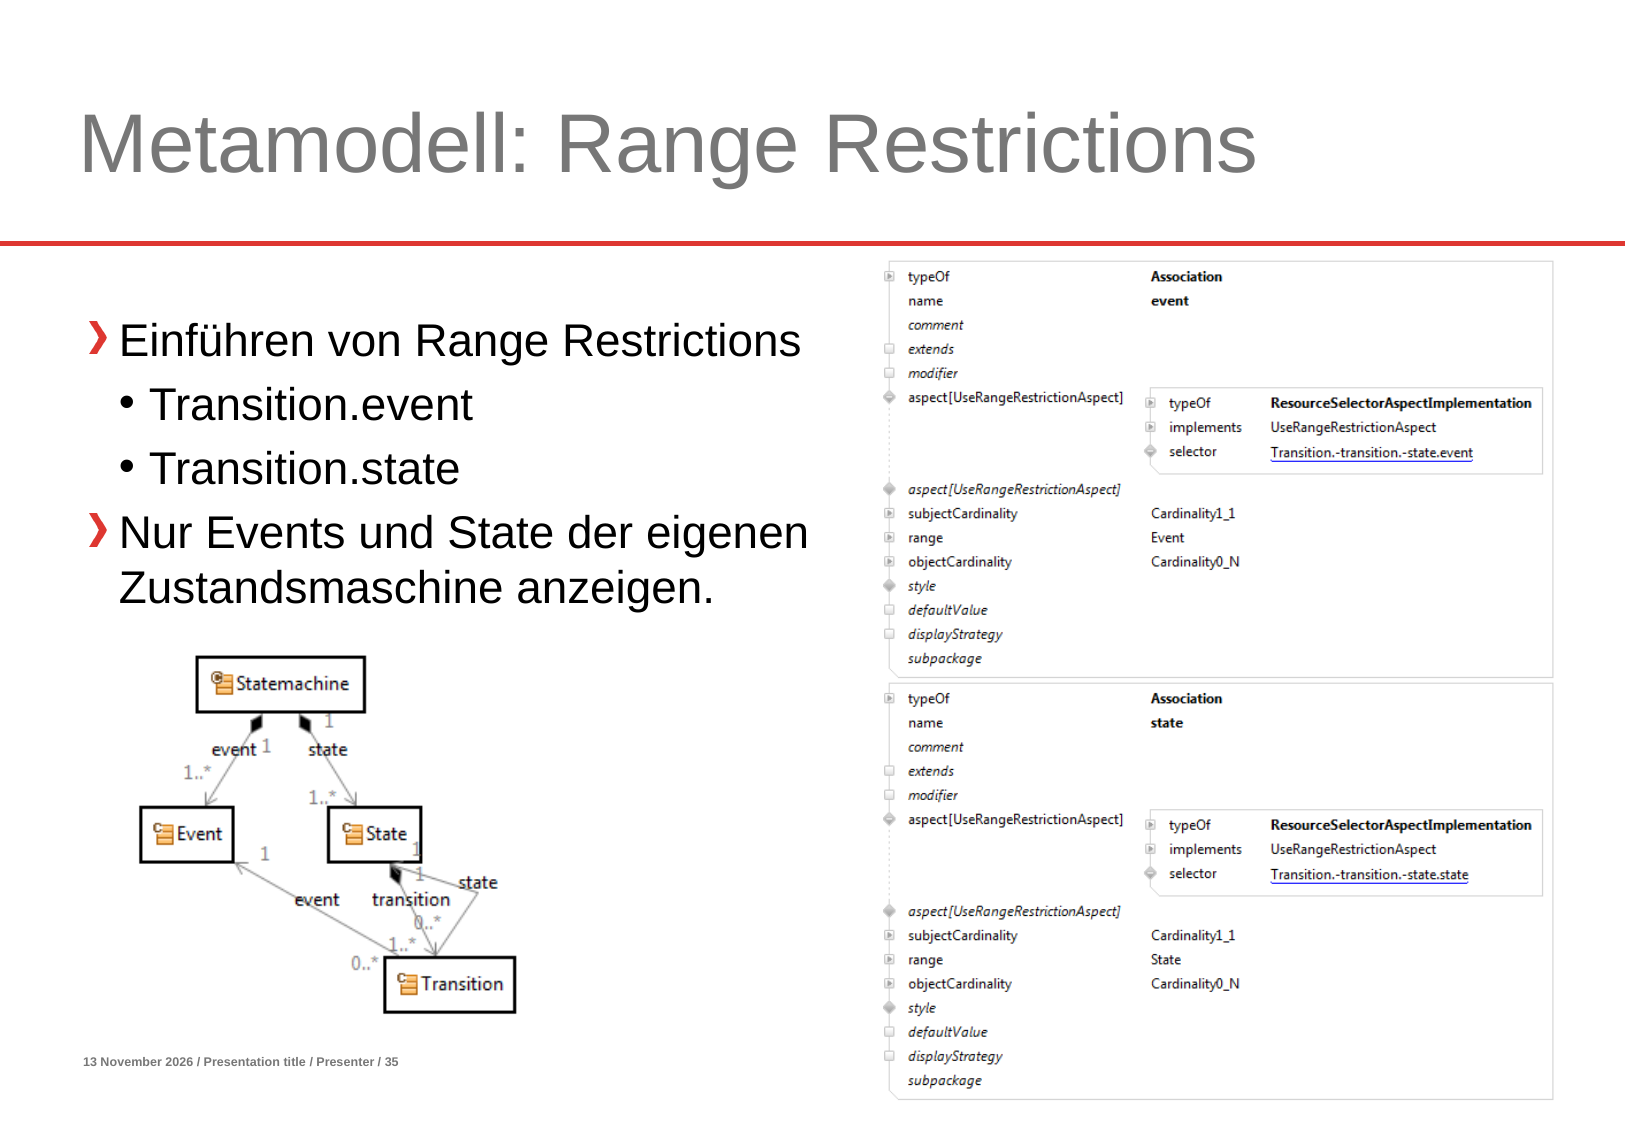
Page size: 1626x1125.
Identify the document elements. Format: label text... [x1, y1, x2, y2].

title Metamodell: Range Restrictions [63, 45, 1498, 197]
text_box Einführen von Range Restrictions Transition.event Transition.state Nur Events und State der eigenen Zustandsmaschine anzeigen. [44, 302, 878, 634]
picture [89, 513, 107, 547]
picture [883, 255, 1557, 1107]
picture [89, 321, 107, 354]
picture [127, 644, 530, 1026]
